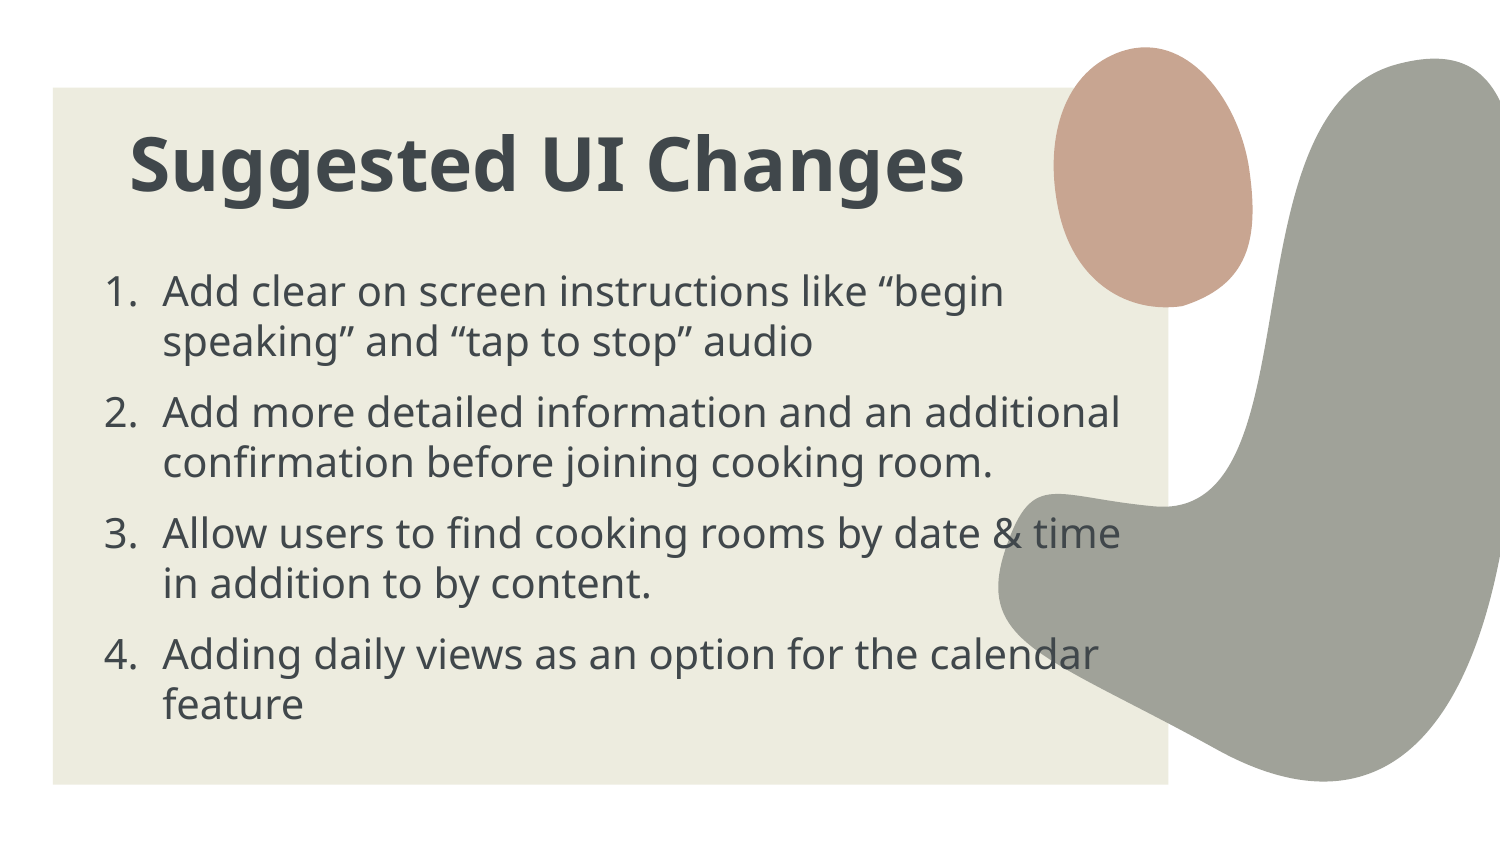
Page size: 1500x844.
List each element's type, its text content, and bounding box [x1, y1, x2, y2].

text_box Add clear on screen instructions like “begin speaking” and “tap to stop” audio Add more detailed information and an additional confirmation before joining cooking room. Allow users to find cooking rooms by date & time in addition to by content. Adding daily views as an option for the calendar feature [72, 249, 1148, 718]
text_box Suggested UI Changes [52, 118, 1043, 205]
text_box [1148, 58, 1500, 782]
text_box [52, 87, 1169, 785]
text_box [1053, 47, 1253, 308]
